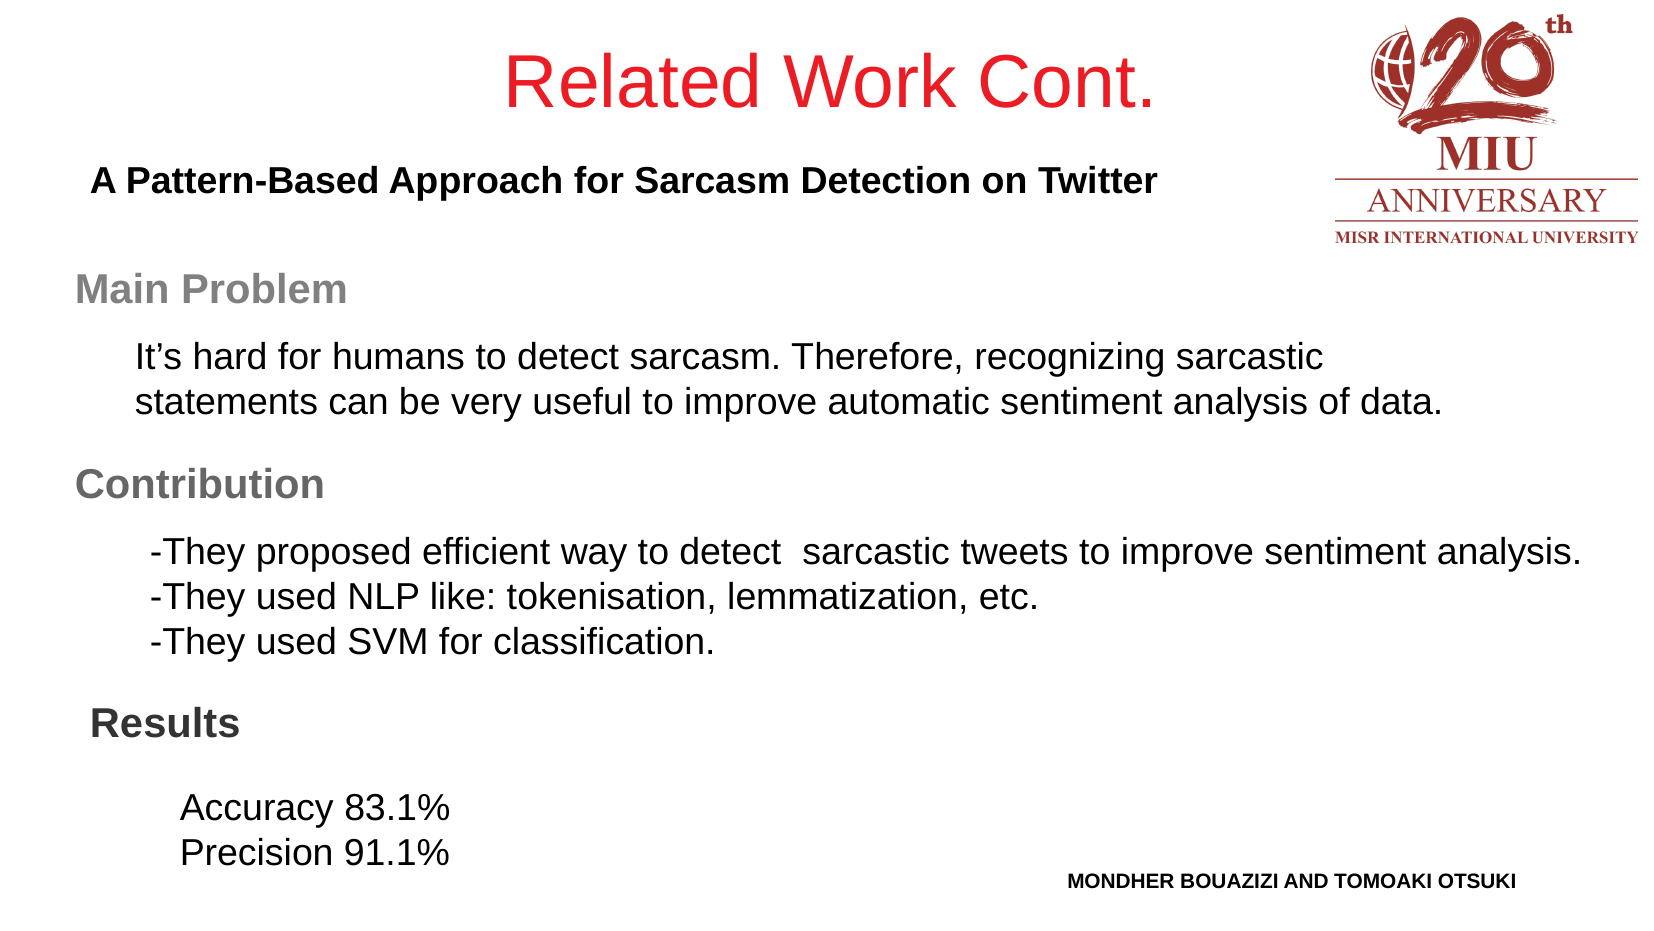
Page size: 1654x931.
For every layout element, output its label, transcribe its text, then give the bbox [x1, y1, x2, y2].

text_box It’s hard for humans to detect sarcasm. Therefore, recognizing sarcastic statements can be very useful to improve automatic sentiment analysis of data. [119, 324, 1470, 465]
text_box Contribution [60, 449, 450, 511]
text_box Results [75, 688, 480, 750]
text_box MONDHER BOUAZIZI AND TOMOAKI OTSUKI [1052, 860, 1654, 931]
text_box A Pattern-Based Approach for Sarcasm Detection on Twitter [75, 148, 1329, 210]
picture [1334, 14, 1638, 256]
text_box Accuracy 83.1% Precision 91.1% [164, 775, 1515, 916]
text_box -They proposed efficient way to detect sarcastic tweets to improve sentiment analysis. -They used NLP like: tokenisation, lemmatization, etc. -They used SVM for classification. [135, 519, 1605, 660]
text_box Related Work Cont. [86, 0, 1575, 148]
text_box Main Problem [60, 254, 450, 316]
text_box [18, 167, 1639, 916]
